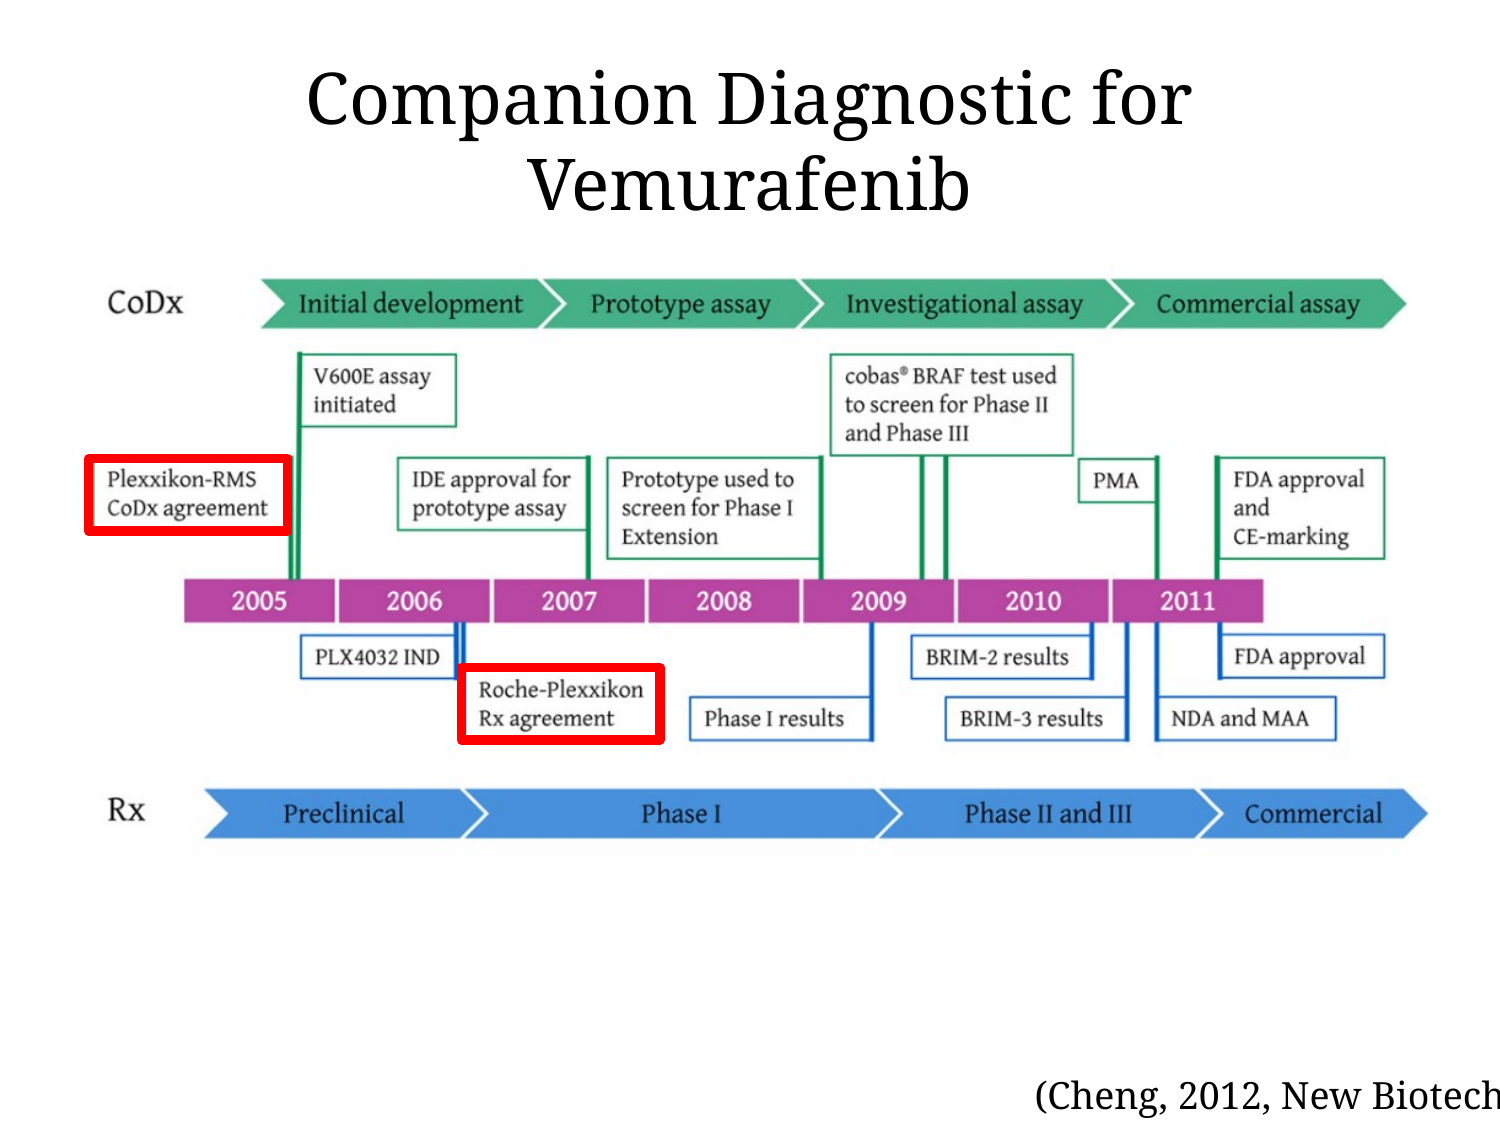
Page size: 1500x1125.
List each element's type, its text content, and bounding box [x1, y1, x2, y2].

text_box (Cheng, 2012, New Biotech) [1019, 1064, 1500, 1125]
picture [52, 265, 1448, 860]
title Companion Diagnostic for Vemurafenib [75, 45, 1425, 233]
